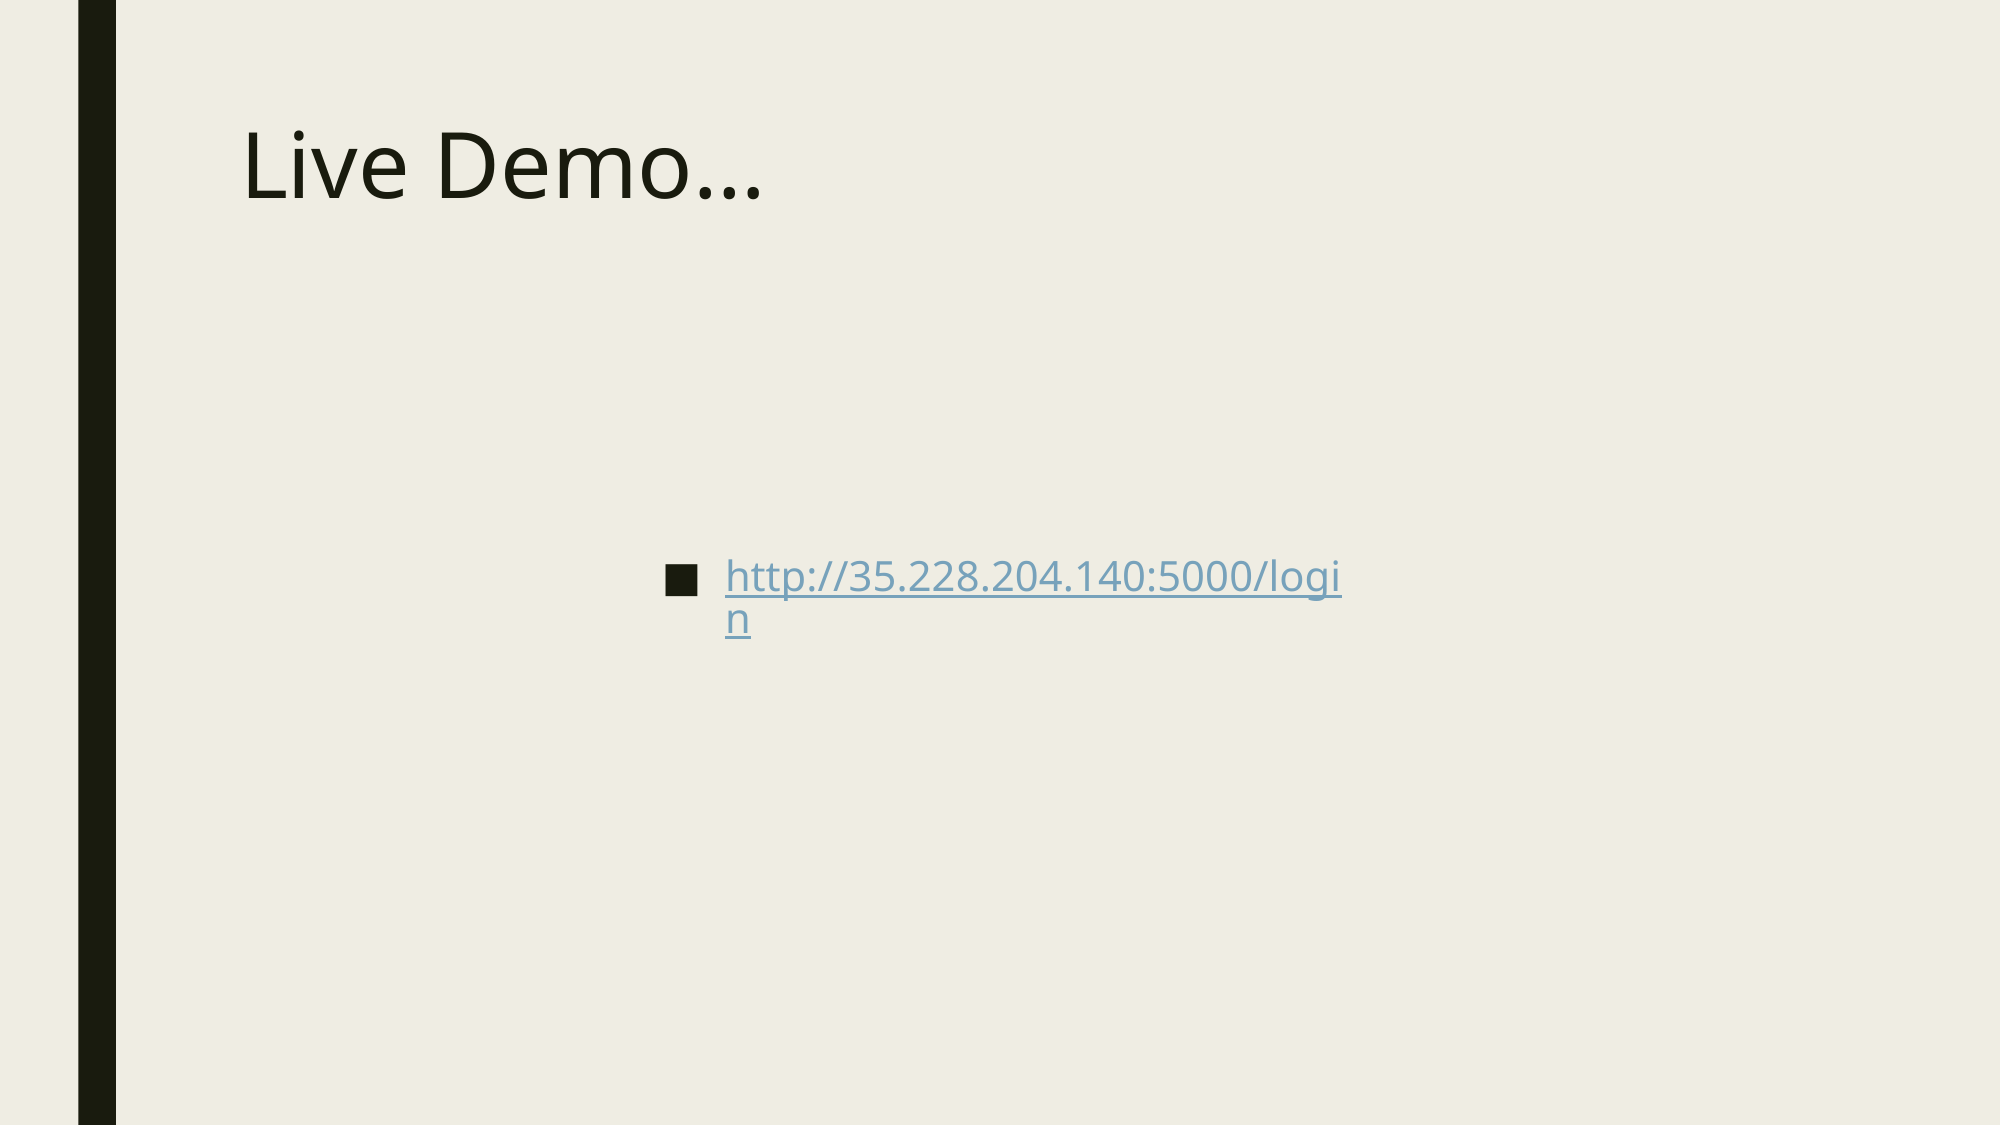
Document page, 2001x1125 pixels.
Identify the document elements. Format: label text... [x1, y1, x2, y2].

title Live Demo… [225, 112, 1800, 357]
list http://35.228.204.140:5000/login [646, 542, 1379, 630]
